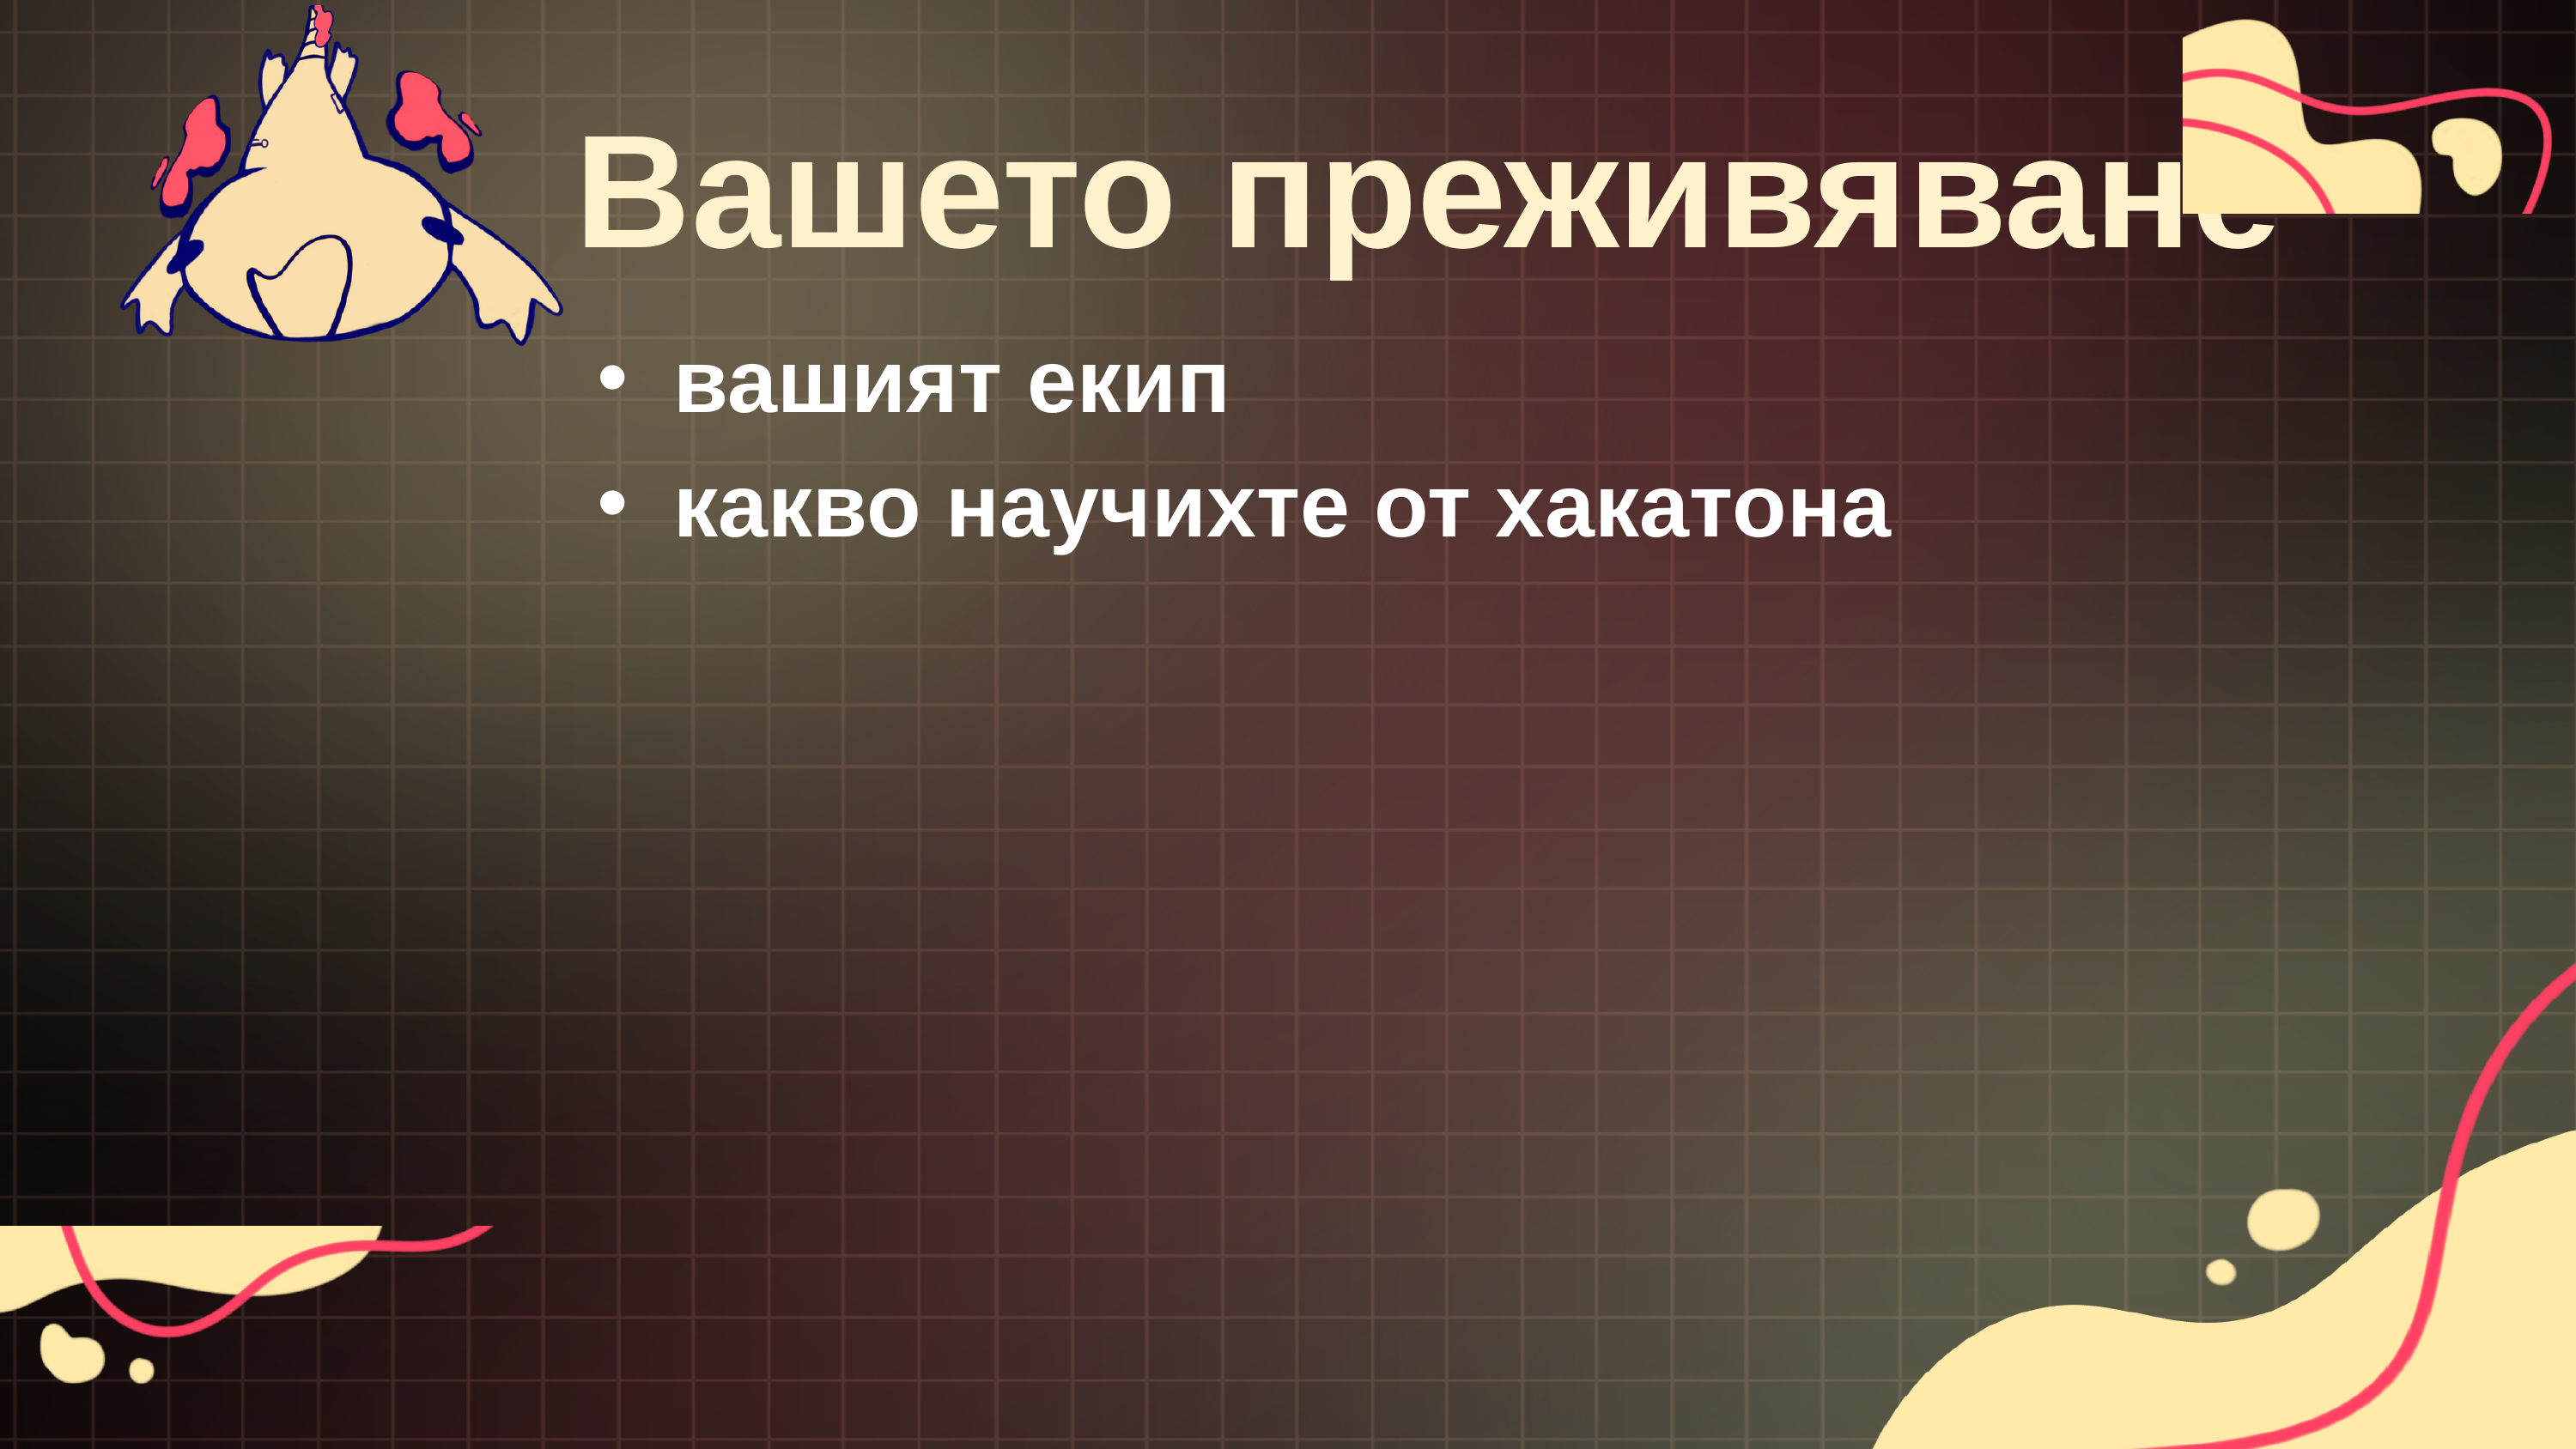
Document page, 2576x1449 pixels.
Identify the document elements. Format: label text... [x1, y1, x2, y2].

text_box [114, 5, 568, 349]
text_box Вашето преживяване [568, 109, 2517, 281]
text_box [0, 1226, 748, 1449]
text_box [0, 0, 2576, 1449]
text_box вашият екип какво научихте от хакатона [521, 304, 2432, 555]
text_box [2182, 0, 2576, 214]
text_box [1740, 854, 2576, 1449]
